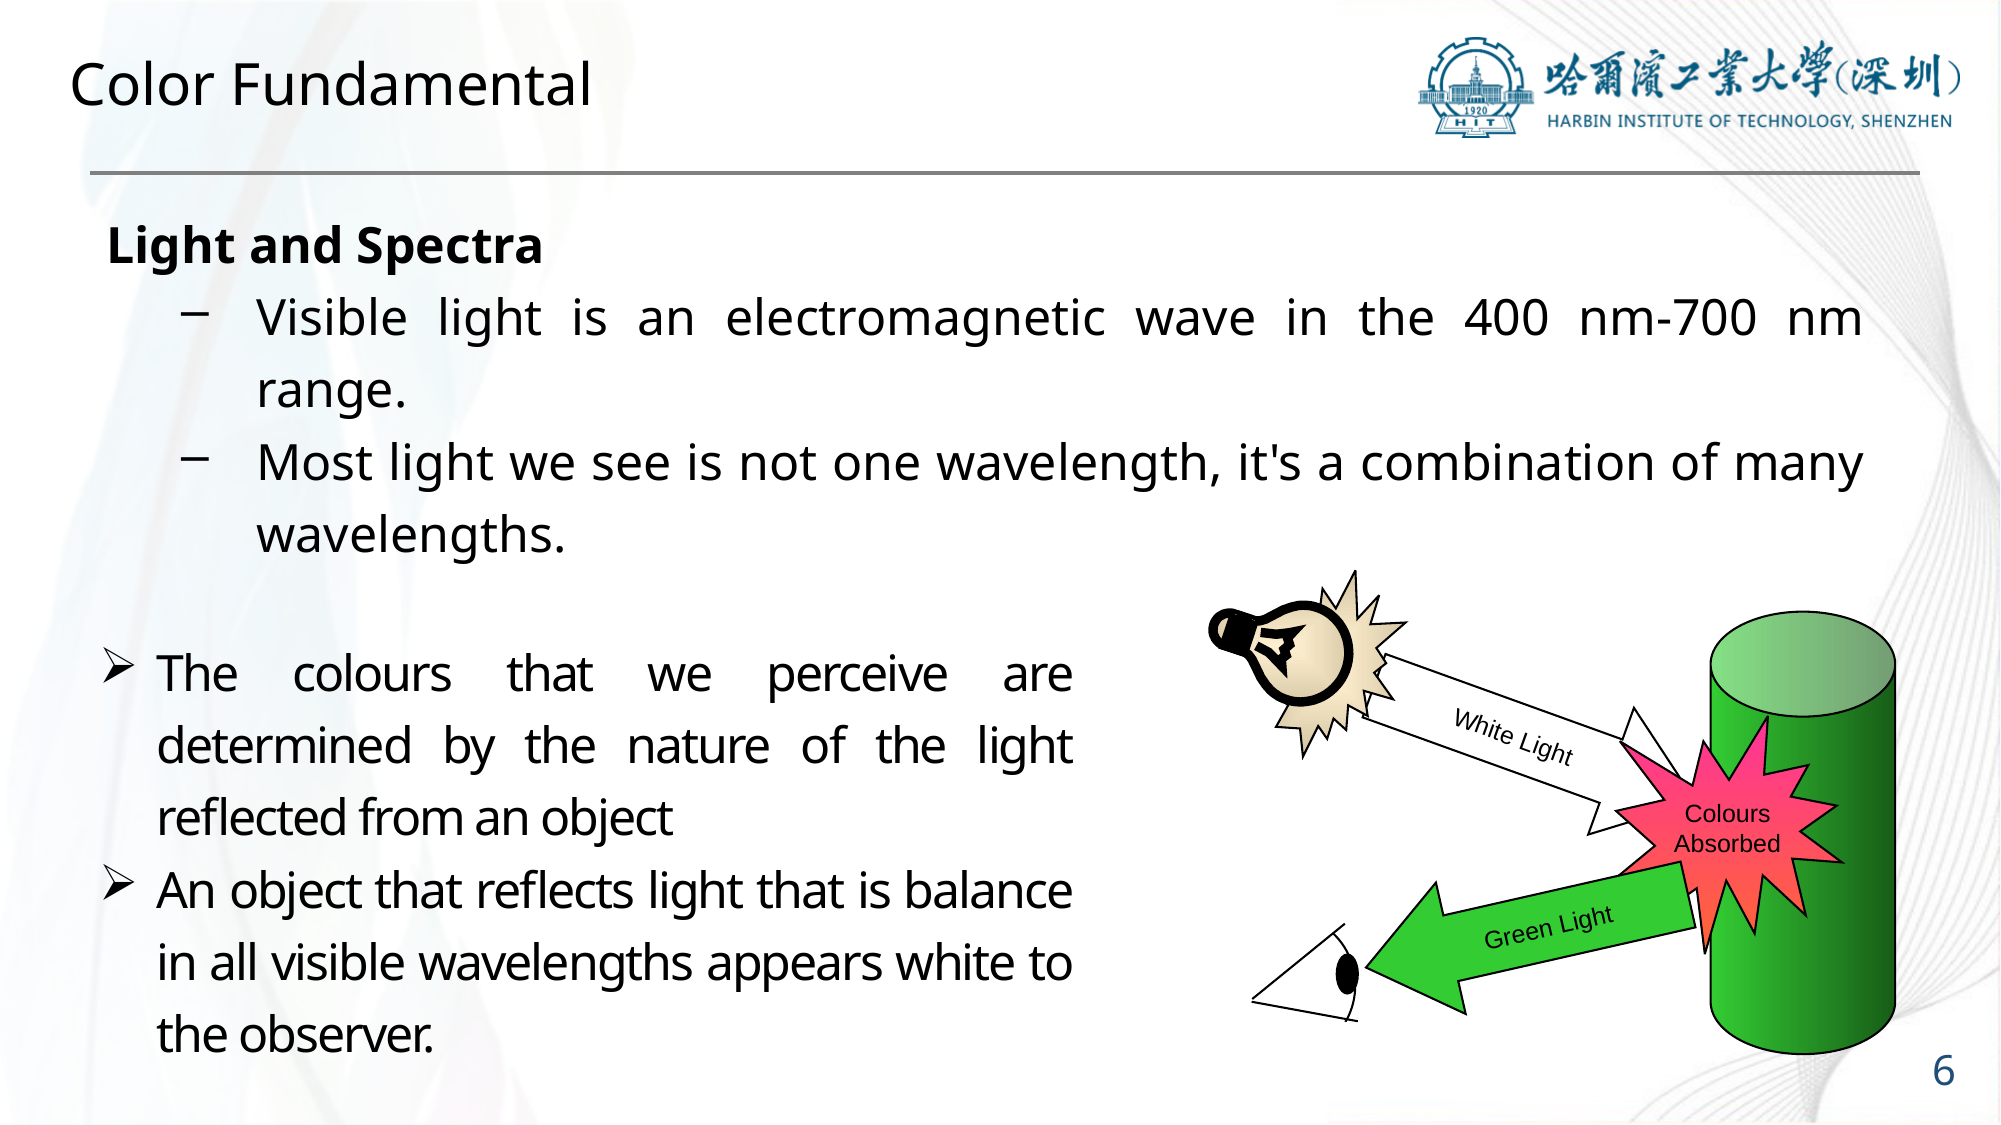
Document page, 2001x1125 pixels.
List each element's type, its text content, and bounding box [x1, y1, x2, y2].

title Color Fundamental [54, 0, 1385, 174]
text_box Light and Spectra Visible light is an electromagnetic wave in the 400 nm-700 nm range. Most light we see is not one wavelength, it's a combination of many wavelengths. [91, 194, 1880, 511]
picture [0, 0, 2001, 1125]
slide_number 6 [1521, 1042, 1972, 1103]
text_box The colours that we perceive are determined by the nature of the light reflected from an object An object that reflects light that is balance in all visible wavelengths appears white to the observer. [85, 622, 1087, 1086]
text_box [1170, 572, 1896, 1079]
